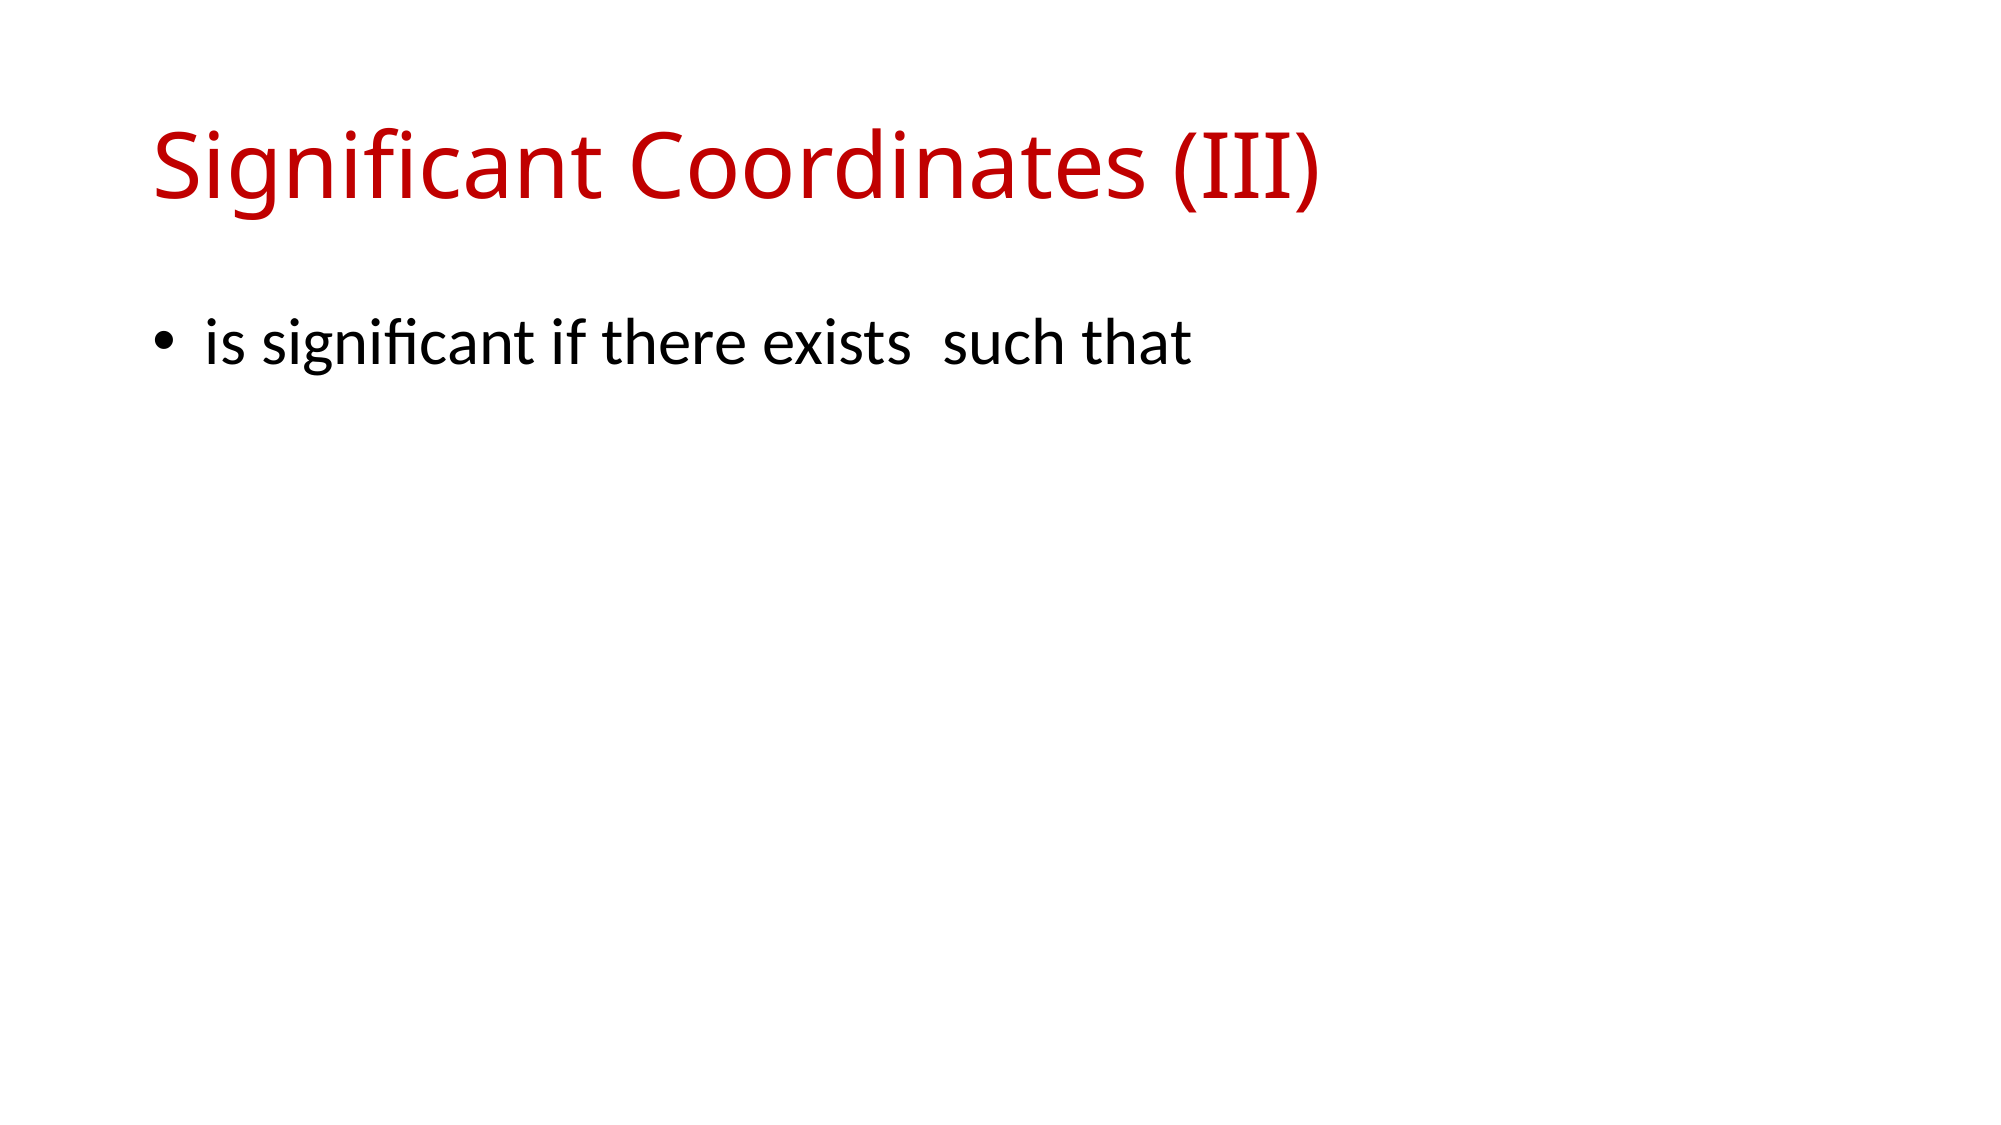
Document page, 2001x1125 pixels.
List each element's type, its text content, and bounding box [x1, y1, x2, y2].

title Significant Coordinates (III) [137, 59, 1863, 278]
